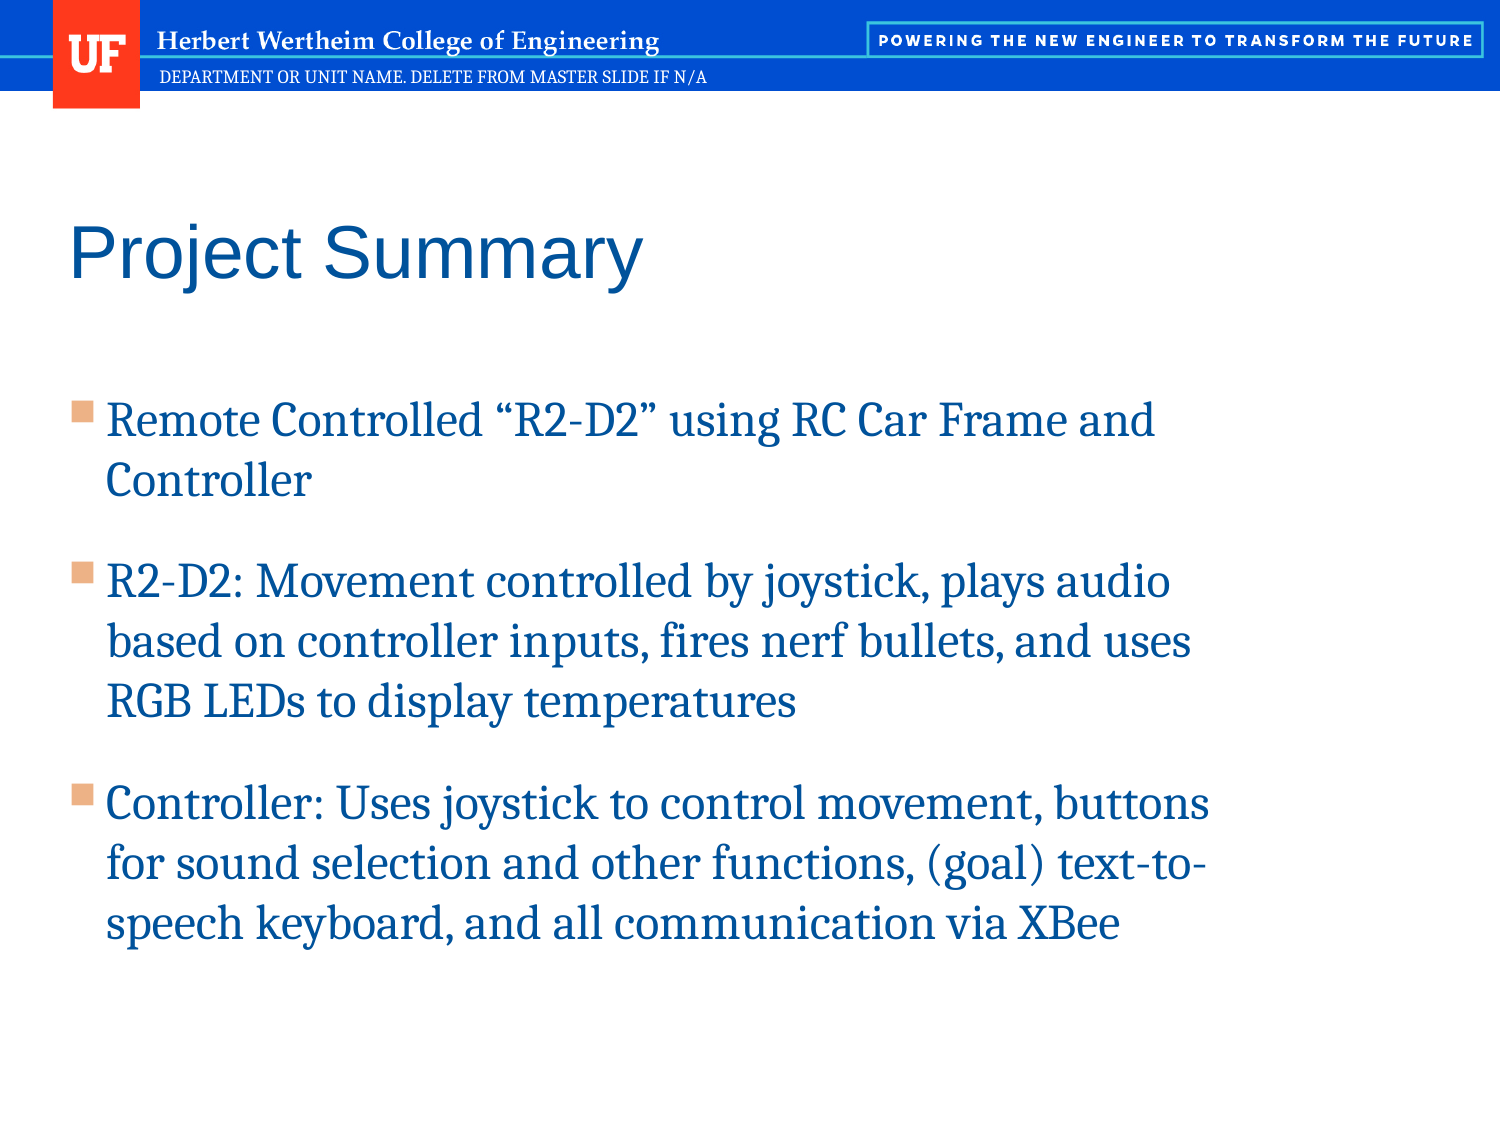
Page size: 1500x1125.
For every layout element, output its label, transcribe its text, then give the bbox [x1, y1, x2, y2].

list Remote Controlled “R2-D2” using RC Car Frame and Controller R2-D2: Movement controlled by joystick, plays audio based on controller inputs, fires nerf bullets, and uses RGB LEDs to display temperatures Controller: Uses joystick to control movement, buttons for sound selection and other functions, (goal) text-to-speech keyboard, and all communication via XBee [53, 378, 1294, 1051]
title Project Summary [53, 195, 1294, 378]
picture [0, 0, 1500, 117]
